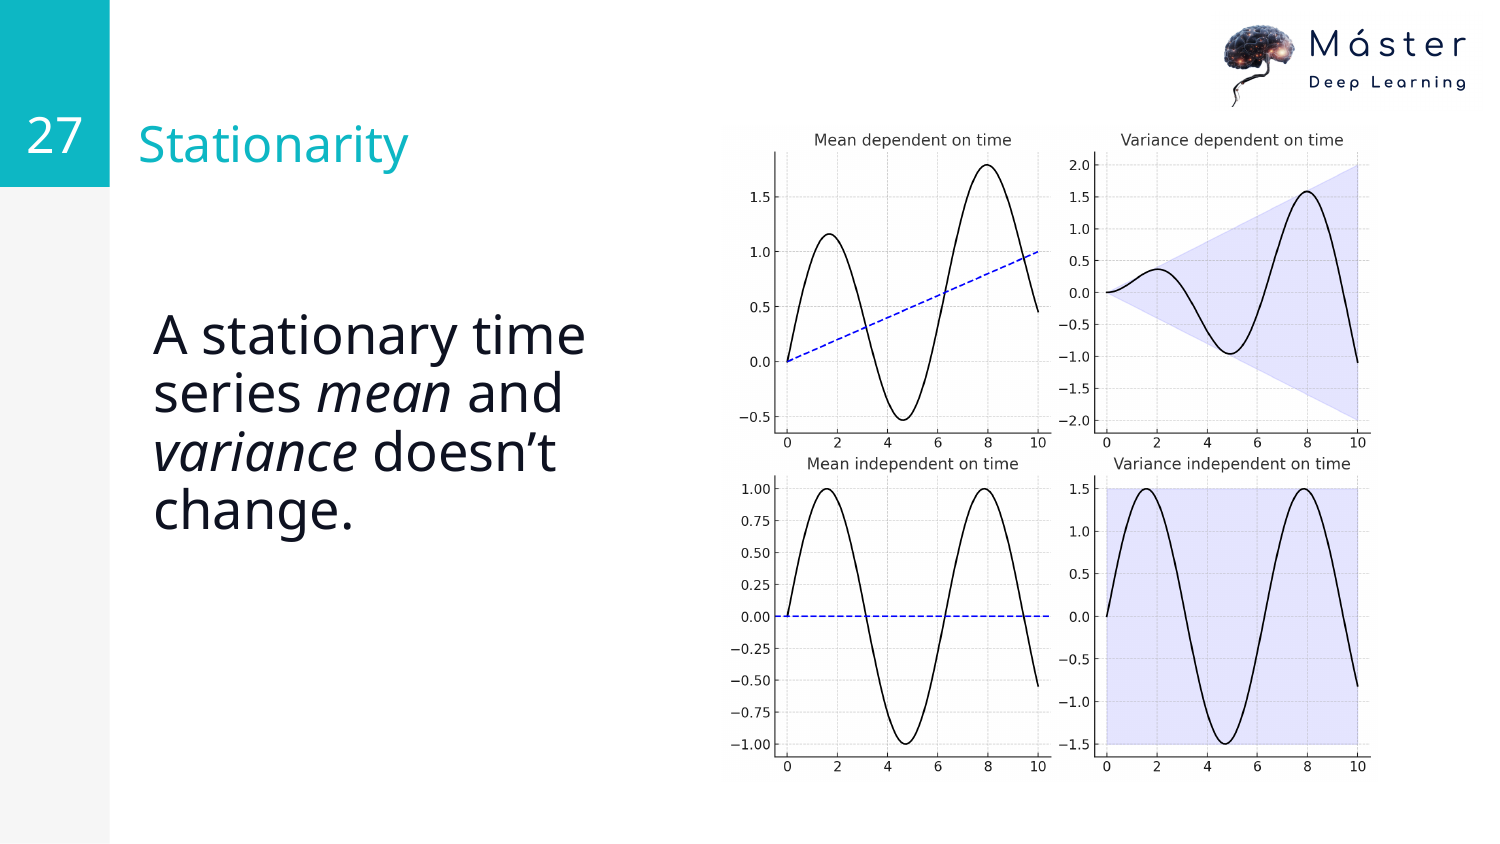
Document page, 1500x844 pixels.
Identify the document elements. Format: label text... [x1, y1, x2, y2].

title Stationarity [138, 0, 722, 188]
picture [720, 124, 1379, 782]
text_box A stationary time series mean and variance doesn’t change. [138, 187, 642, 651]
slide_number <número> [0, 0, 110, 187]
picture [1211, 11, 1483, 111]
